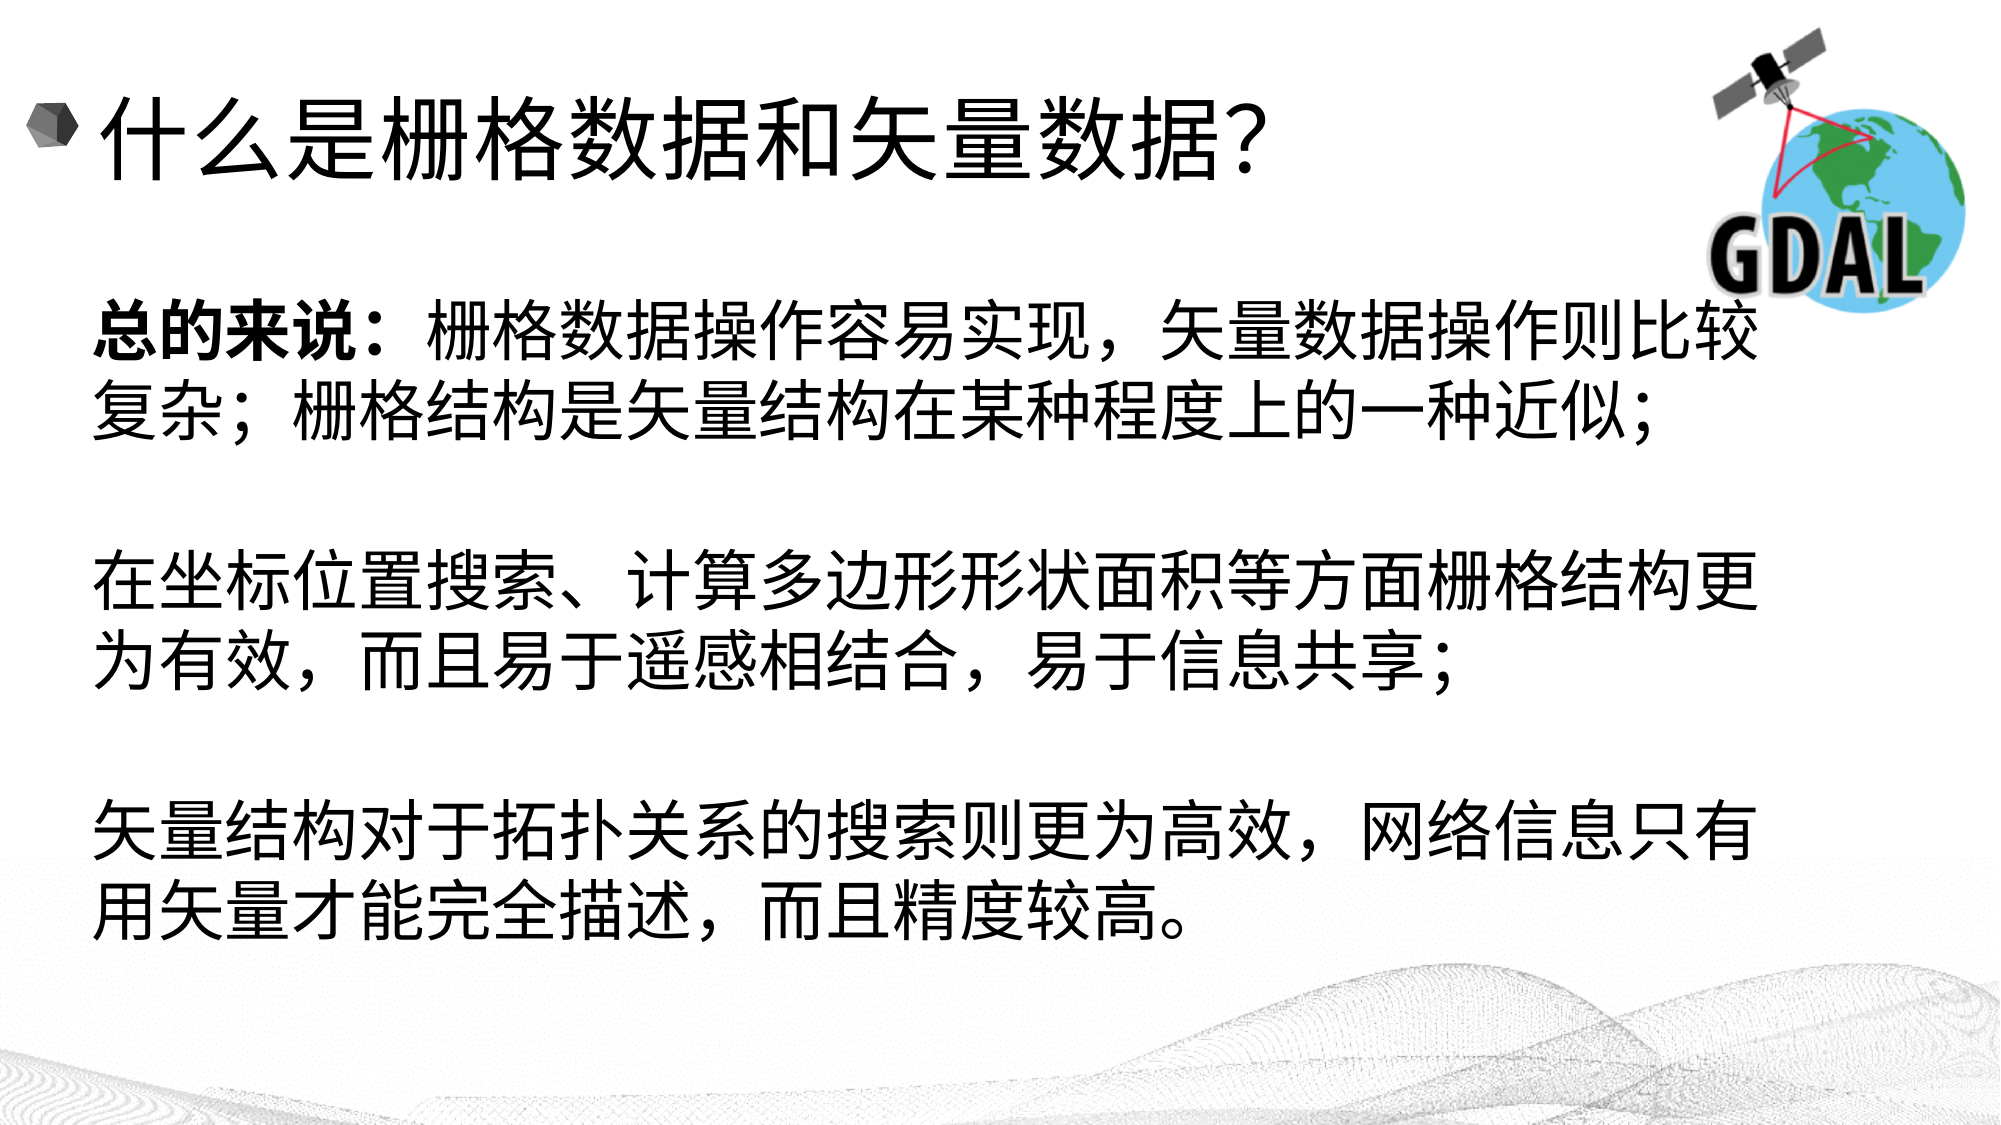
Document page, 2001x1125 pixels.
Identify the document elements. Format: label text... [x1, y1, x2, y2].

picture [1695, 21, 1969, 316]
text_box 总的来说：栅格数据操作容易实现，矢量数据操作则比较复杂；栅格结构是矢量结构在某种程度上的一种近似； 在坐标位置搜索、计算多边形形状面积等方面栅格结构更为有效，而且易于遥感相结合，易于信息共享； 矢量结构对于拓扑关系的搜索则更为高效，网络信息只有用矢量才能完全描述，而且精度较高。 [76, 281, 1833, 846]
picture [0, 846, 2000, 1125]
text_box 什么是栅格数据和矢量数据？ [83, 74, 1348, 200]
